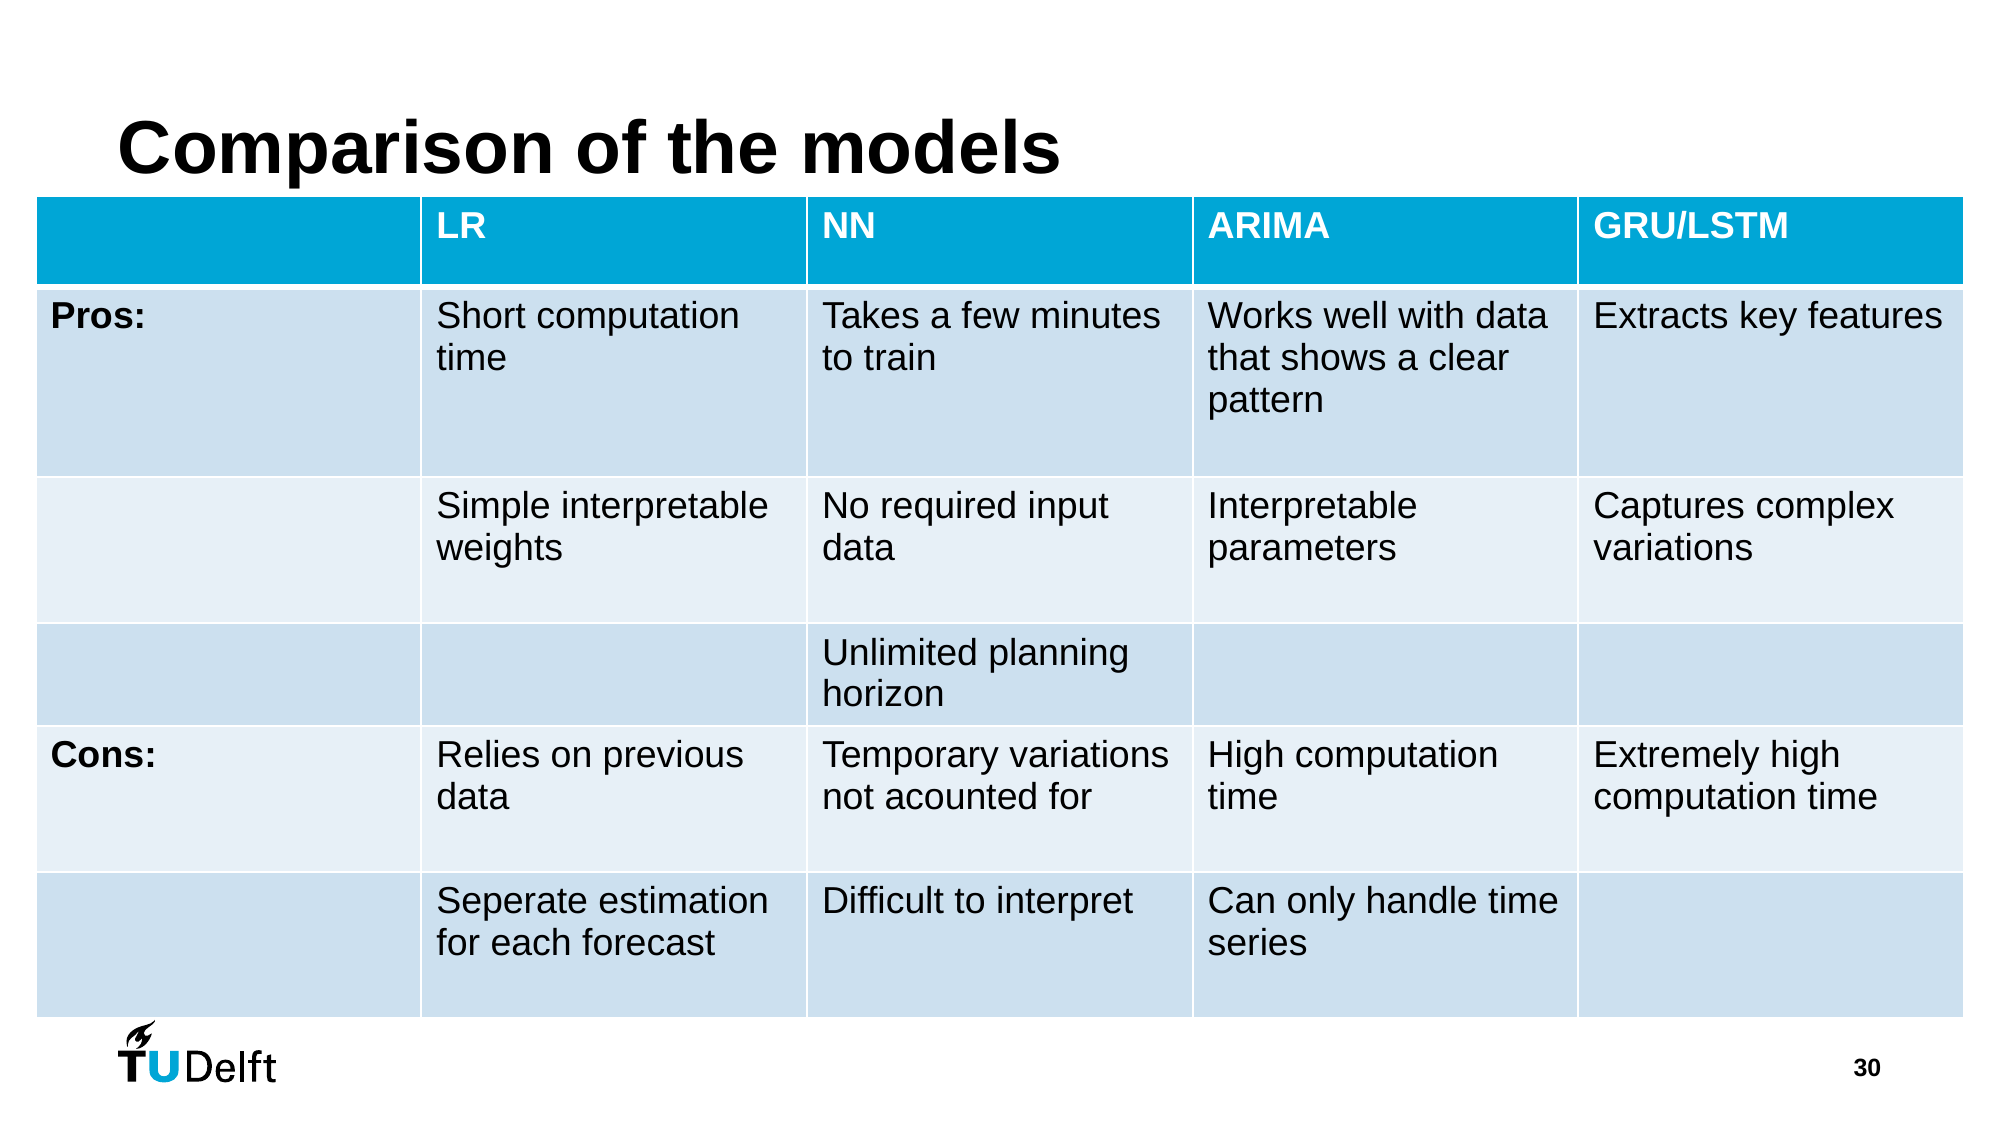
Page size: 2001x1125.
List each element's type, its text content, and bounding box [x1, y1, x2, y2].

table_cell High computation time [1194, 727, 1577, 871]
slide_number 30 [1833, 1050, 1882, 1082]
table_cell Seperate estimation for each forecast [422, 873, 806, 1017]
table_cell Short computation time [422, 290, 806, 476]
table_cell [37, 478, 420, 622]
table_cell Pros: [37, 290, 420, 476]
table_cell Captures complex variations [1579, 478, 1963, 622]
table_cell [422, 624, 806, 725]
table_cell Interpretable parameters [1194, 478, 1577, 622]
table_header GRU/LSTM [1579, 197, 1963, 284]
table_header [37, 197, 420, 284]
table_cell Temporary variations not acounted for [808, 727, 1192, 871]
table_cell Difficult to interpret [808, 873, 1192, 1017]
table_cell No required input data [808, 478, 1192, 622]
title Comparison of the models [117, 118, 1882, 172]
table_cell Extremely high computation time [1579, 727, 1963, 871]
table_cell [1579, 873, 1963, 1017]
table_cell Relies on previous data [422, 727, 806, 871]
table_cell [37, 624, 420, 725]
table_header NN [808, 197, 1192, 284]
table_cell [1579, 624, 1963, 725]
table_cell Takes a few minutes to train [808, 290, 1192, 476]
table_cell [37, 873, 420, 1017]
table_cell Works well with data that shows a clear pattern [1194, 290, 1577, 476]
table_cell Can only handle time series [1194, 873, 1577, 1017]
table_cell [1194, 624, 1577, 725]
table_header ARIMA [1194, 197, 1577, 284]
table_cell Cons: [37, 727, 420, 871]
table_header LR [422, 197, 806, 284]
table_cell Unlimited planning horizon [808, 624, 1192, 725]
table_cell Extracts key features [1579, 290, 1963, 476]
table_cell Simple interpretable weights [422, 478, 806, 622]
